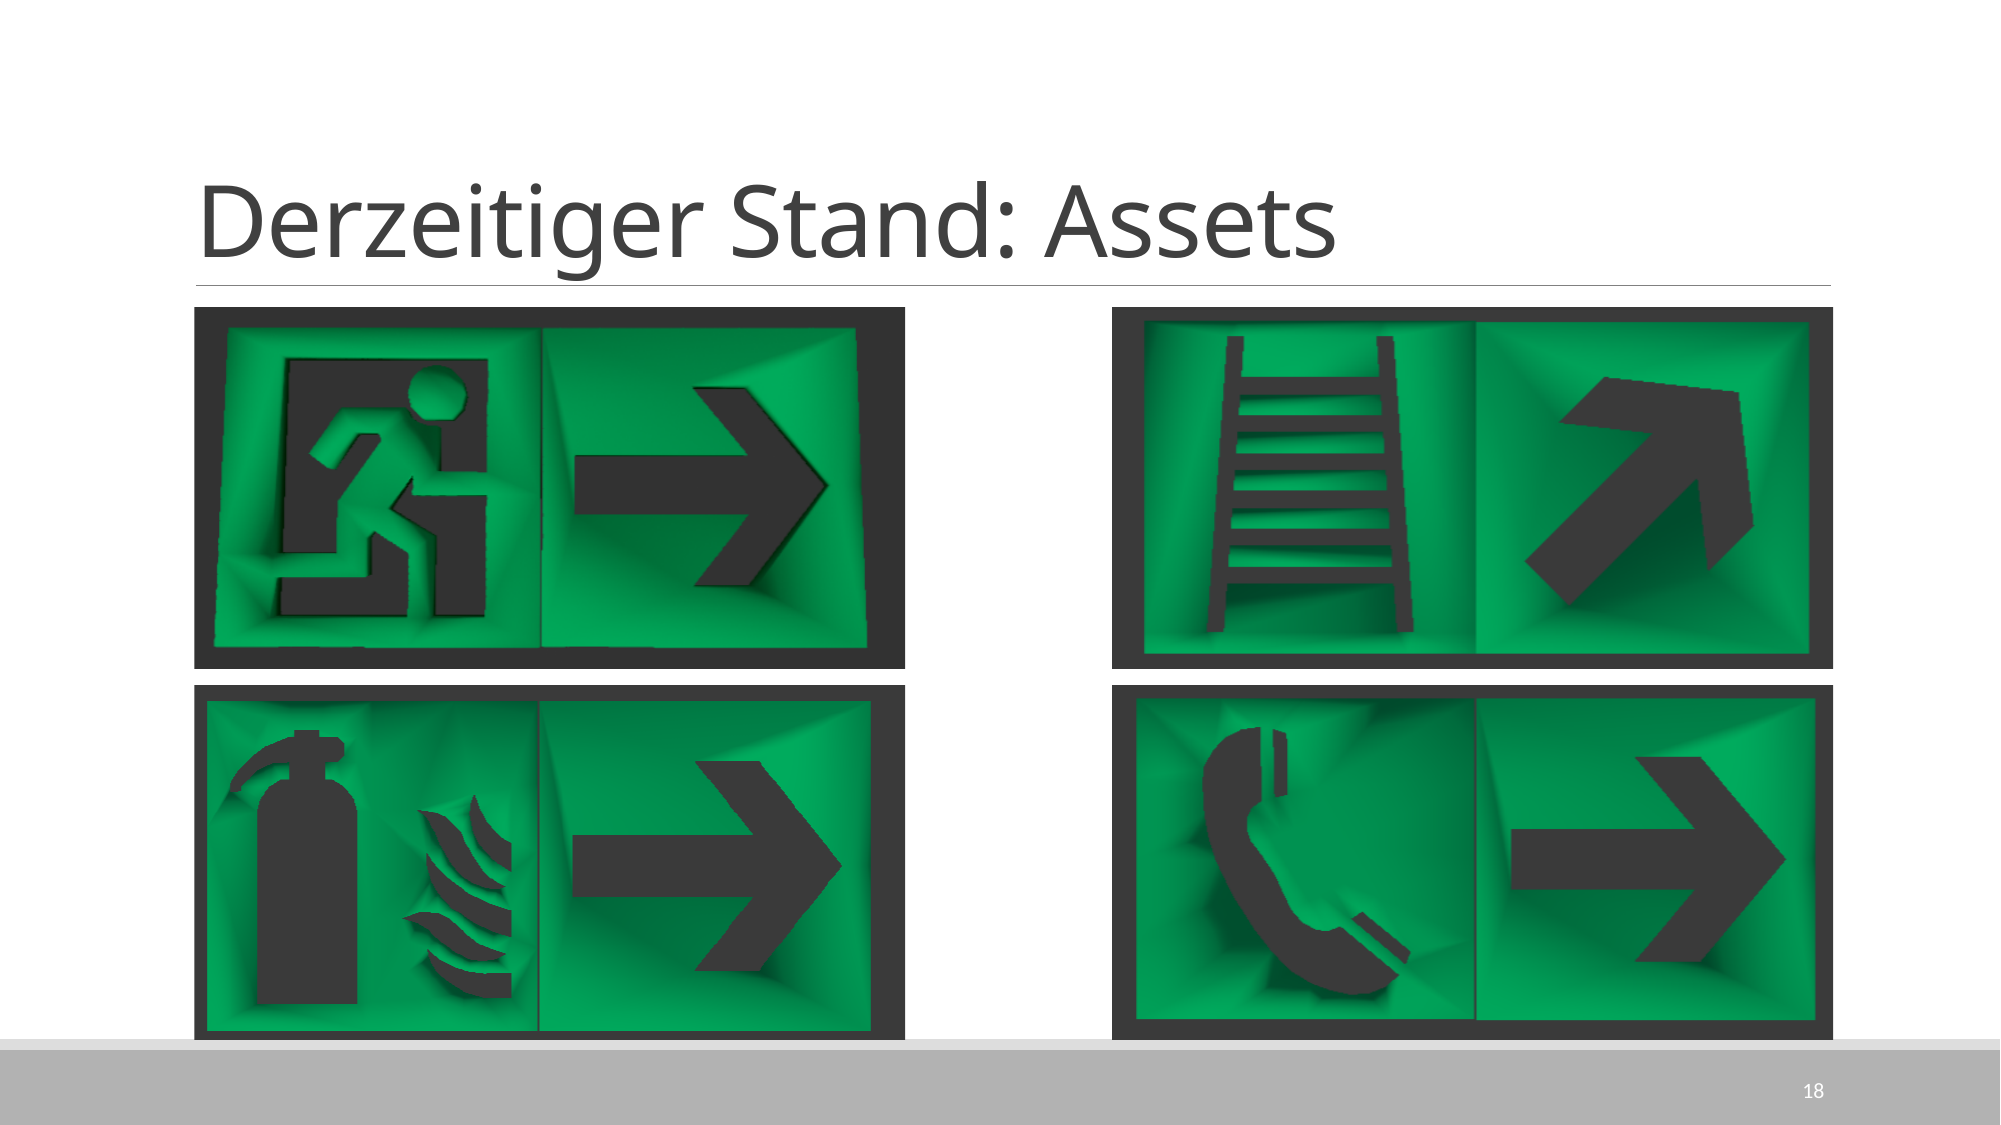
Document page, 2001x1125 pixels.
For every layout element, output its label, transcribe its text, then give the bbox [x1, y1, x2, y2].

picture [193, 306, 906, 670]
picture [1111, 306, 1834, 670]
picture [1111, 685, 1834, 1041]
slide_number 17 [1624, 1059, 1840, 1120]
title Derzeitiger Stand: Assets [180, 47, 1830, 285]
picture [193, 685, 906, 1041]
